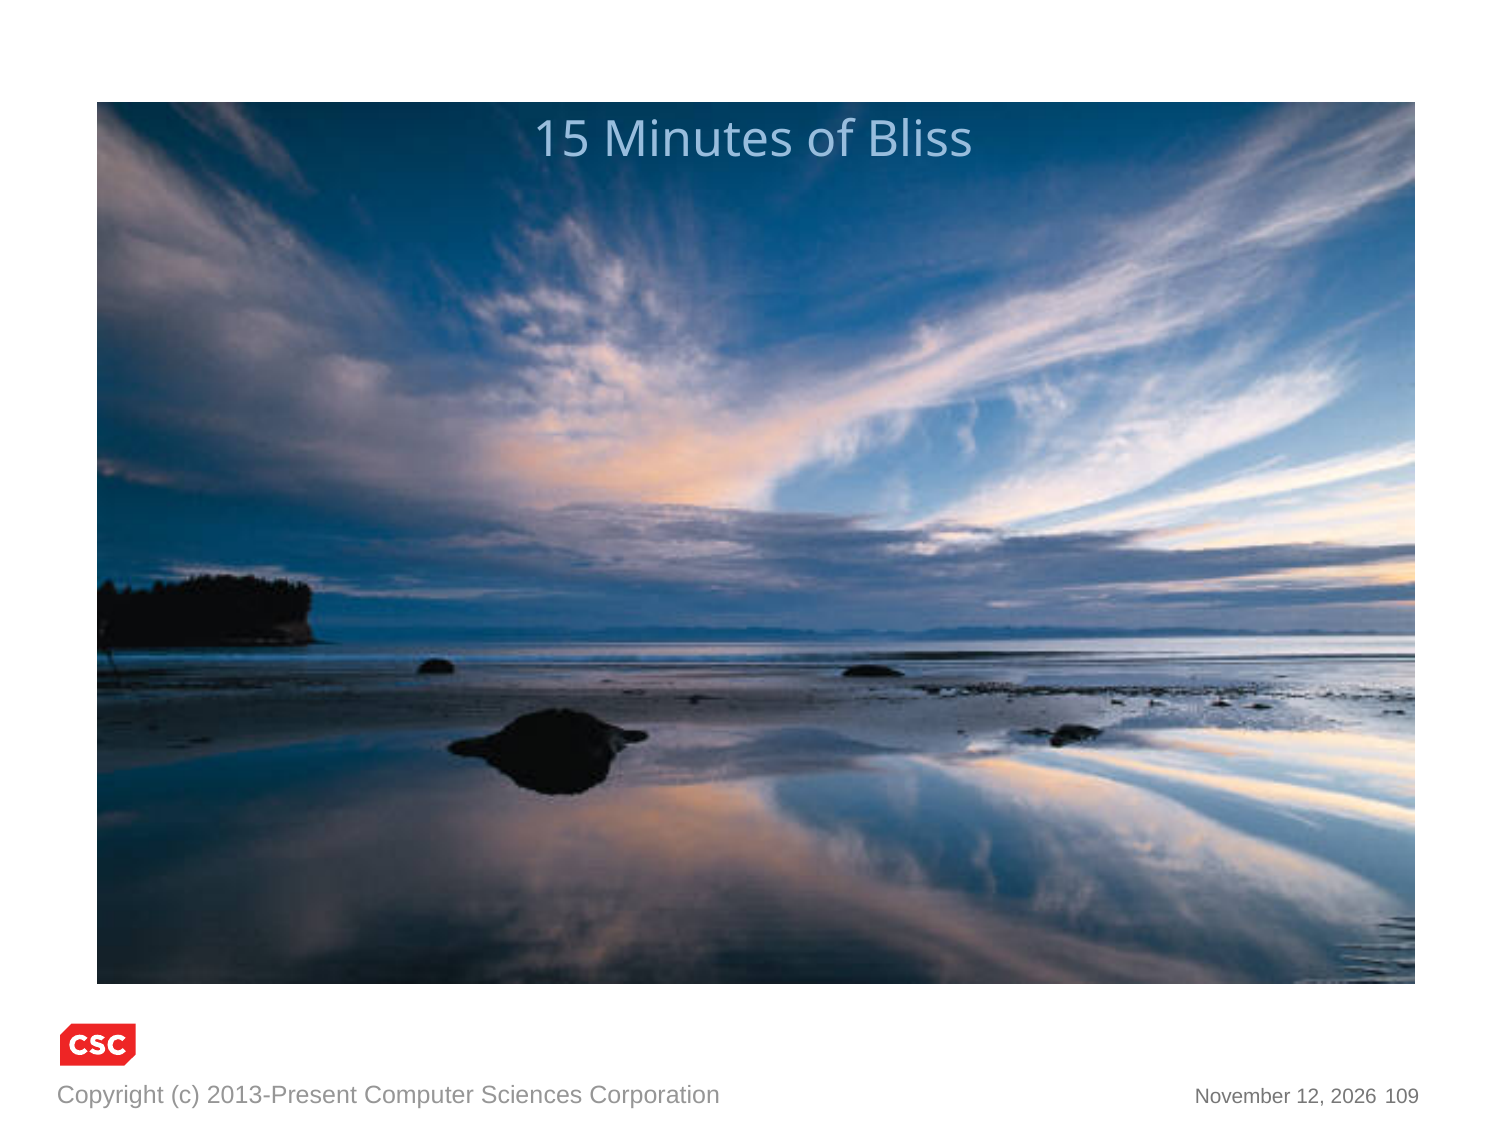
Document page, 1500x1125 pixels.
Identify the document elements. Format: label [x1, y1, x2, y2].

text_box [97, 99, 1416, 984]
